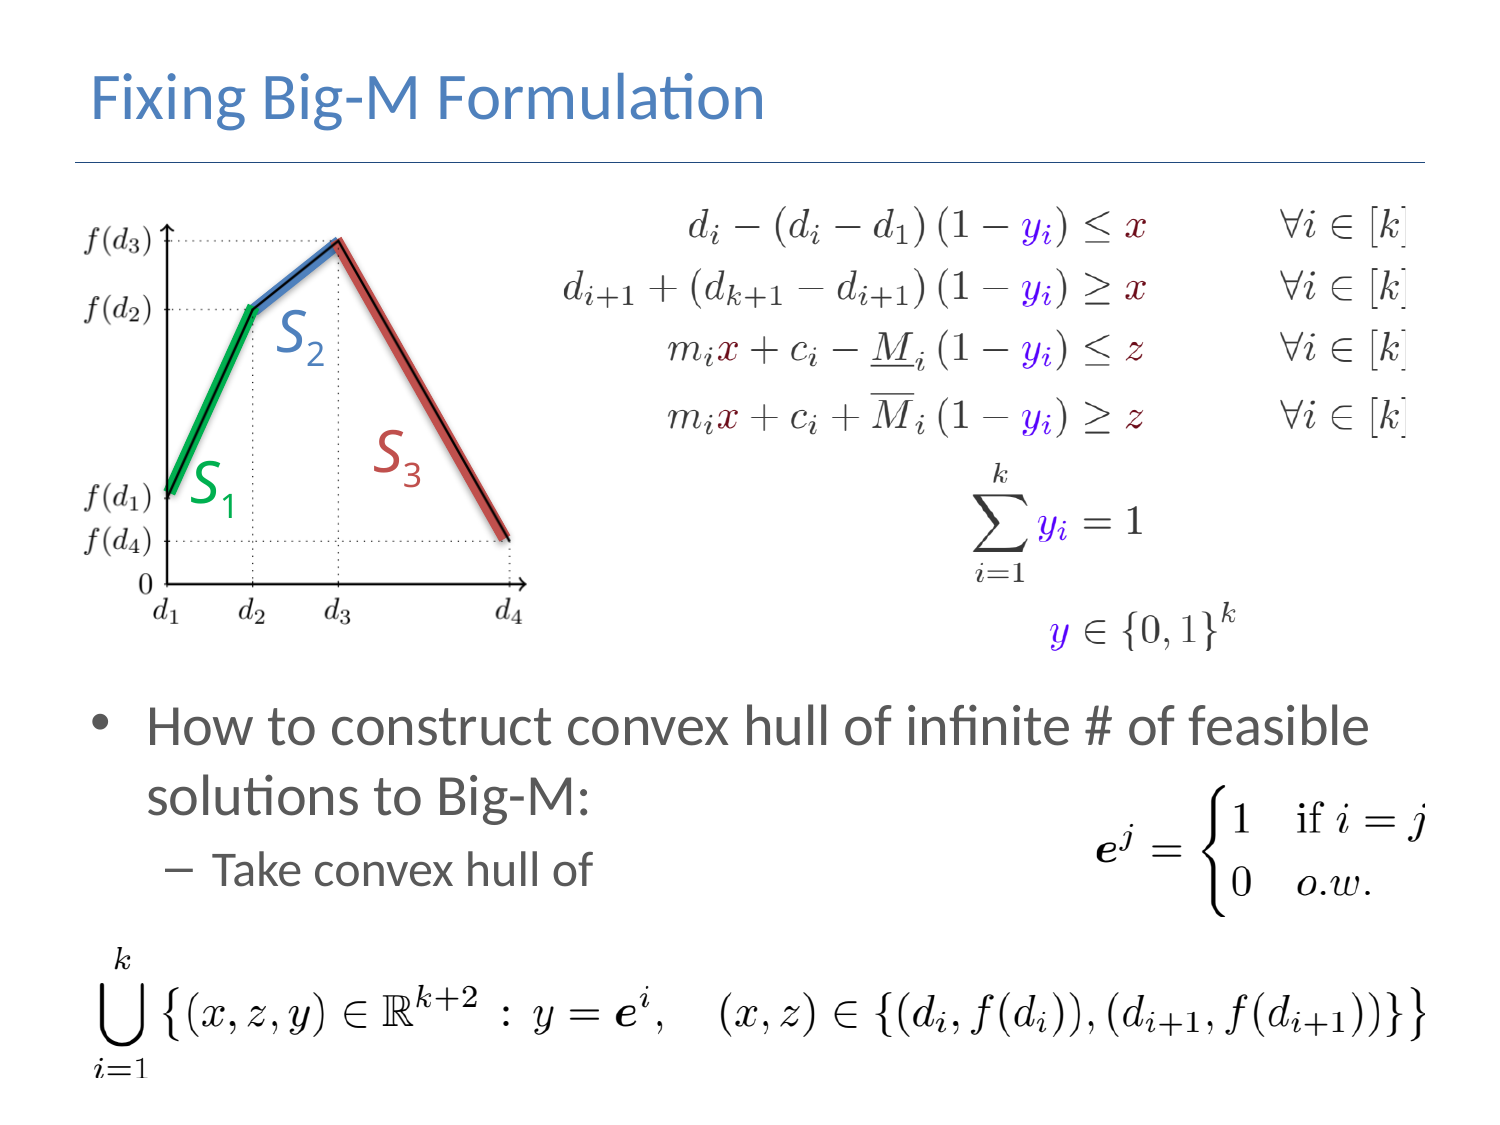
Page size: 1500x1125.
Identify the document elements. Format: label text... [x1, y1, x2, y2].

picture [93, 946, 1426, 1078]
list How to construct convex hull of infinite # of feasible solutions to Big-M: Take convex hull of [75, 679, 1425, 1072]
picture [1096, 784, 1426, 917]
picture [563, 206, 1406, 651]
picture [54, 201, 548, 641]
title Fixing Big-M Formulation [75, 45, 1444, 141]
